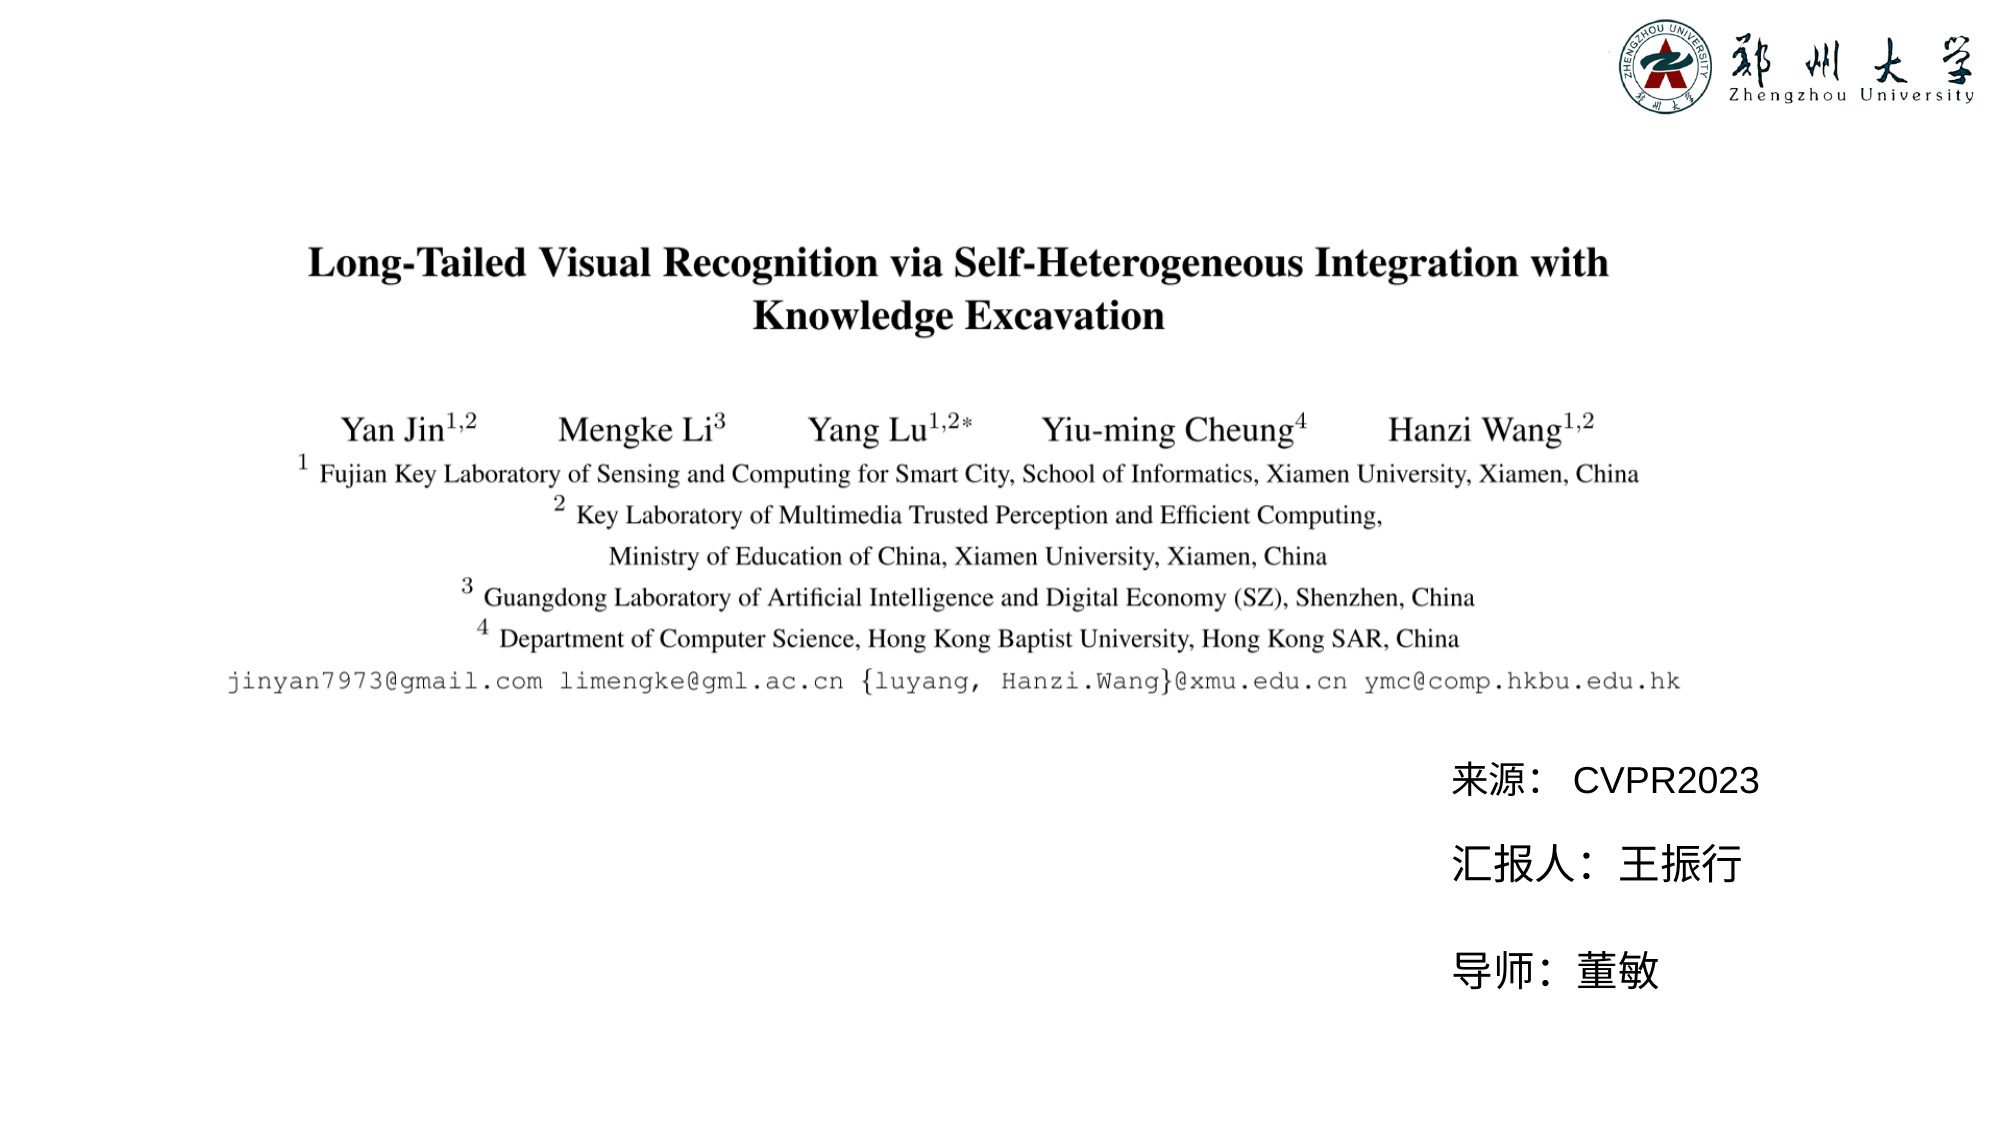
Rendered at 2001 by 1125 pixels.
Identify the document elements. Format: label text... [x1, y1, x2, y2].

text_box 汇报人：王振行 [1436, 830, 1884, 895]
picture [185, 135, 1843, 717]
text_box 来源：CVPR2023 [1436, 748, 1791, 809]
text_box 导师：董敏 [1436, 937, 1791, 1003]
picture [1599, 11, 1983, 123]
